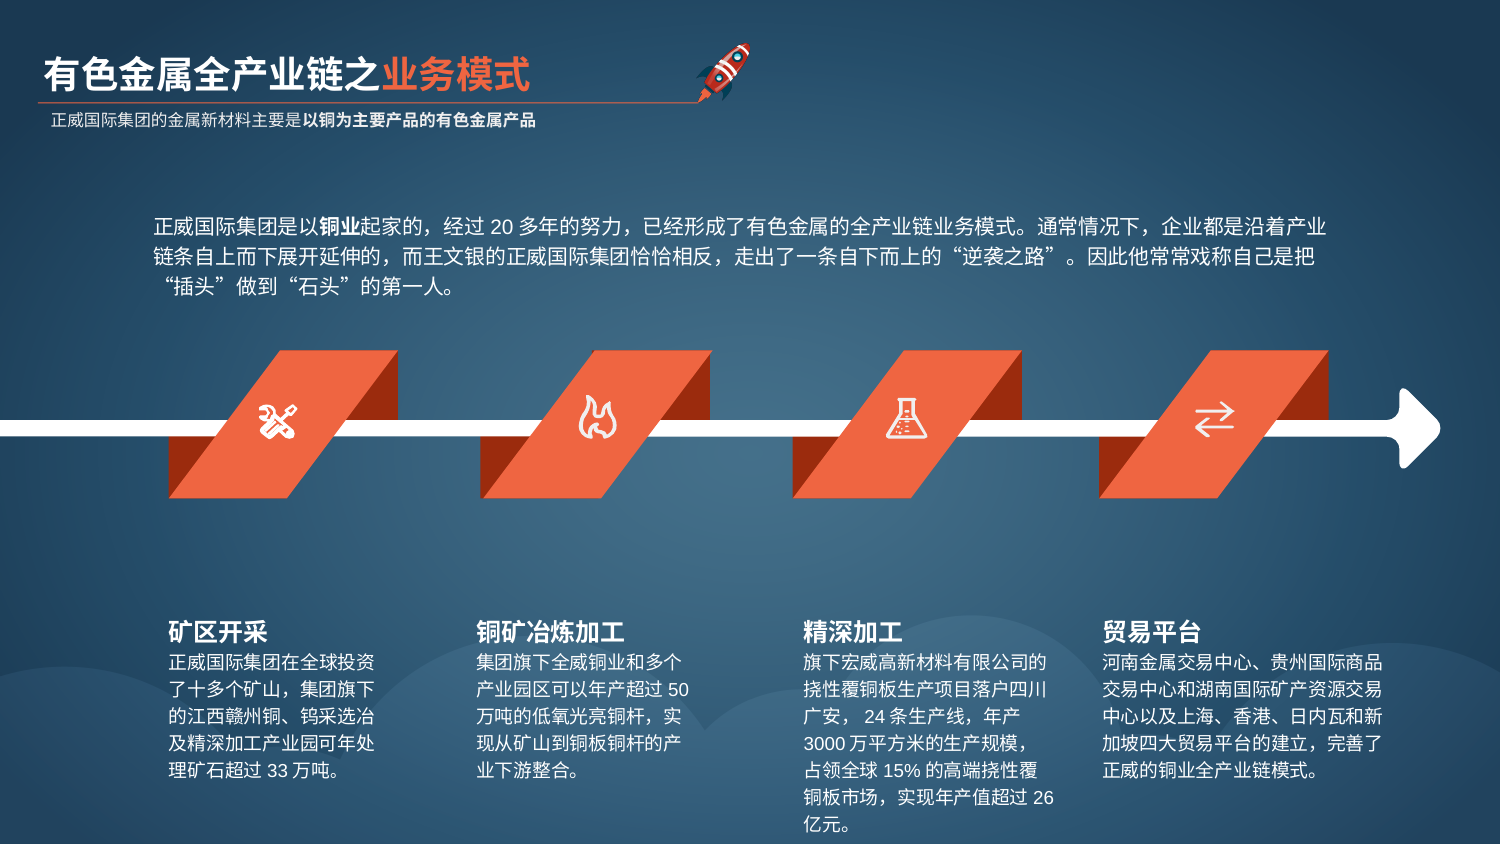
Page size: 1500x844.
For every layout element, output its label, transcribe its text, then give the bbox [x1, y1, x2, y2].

text_box 有色金属全产业链之业务模式 [43, 43, 547, 104]
text_box [334, 420, 541, 437]
text_box 贸易平台 河南金属交易中心、贵州国际商品交易中心和湖南国际矿产资源交易中心以及上海、香港、日内瓦和新加坡四大贸易平台的建立，完善了正威的铜业全产业链模式。 [1102, 610, 1388, 782]
text_box [1277, 352, 1329, 420]
text_box 矿区开采 正威国际集团在全球投资了十多个矿山，集团旗下的江西赣州铜、钨采选冶及精深加工产业园可年处理矿石超过33万吨。 [168, 610, 394, 782]
picture [0, 0, 1500, 844]
text_box [1099, 437, 1144, 497]
text_box [578, 395, 617, 439]
text_box [792, 437, 838, 498]
text_box [1195, 401, 1235, 422]
text_box [1099, 350, 1329, 499]
text_box [0, 420, 226, 437]
text_box [1195, 417, 1235, 438]
text_box [971, 352, 1022, 420]
text_box 正威国际集团的金属新材料主要是以铜为主要产品的有色金属产品 [50, 102, 552, 138]
text_box [958, 420, 1157, 437]
text_box [483, 350, 713, 499]
text_box [661, 356, 710, 420]
text_box 精深加工 旗下宏威高新材料有限公司的挠性覆铜板生产项目落户四川广安，24条生产线，年产3000万平方米的生产规模，占领全球15%的高端挠性覆铜板市场，实现年产值超过26亿元。 [803, 610, 1055, 836]
text_box [885, 397, 928, 439]
text_box [649, 420, 850, 437]
text_box [480, 437, 528, 499]
text_box [168, 437, 214, 498]
text_box [1265, 388, 1441, 469]
text_box [347, 352, 398, 420]
text_box 铜矿冶炼加工 集团旗下全威铜业和多个产业园区可以年产超过50万吨的低氧光亮铜杆，实现从矿山到铜板铜杆的产业下游整合。 [476, 610, 701, 782]
text_box [259, 404, 298, 440]
text_box [168, 350, 398, 499]
text_box 正威国际集团是以铜业起家的，经过20多年的努力，已经形成了有色金属的全产业链业务模式。通常情况下，企业都是沿着产业链条自上而下展开延伸的，而王文银的正威国际集团恰恰相反，走出了一条自下而上的“逆袭之路”。因此他常常戏称自己是把“插头”做到“石头”的第一人。 [153, 209, 1347, 299]
text_box [792, 350, 1022, 499]
